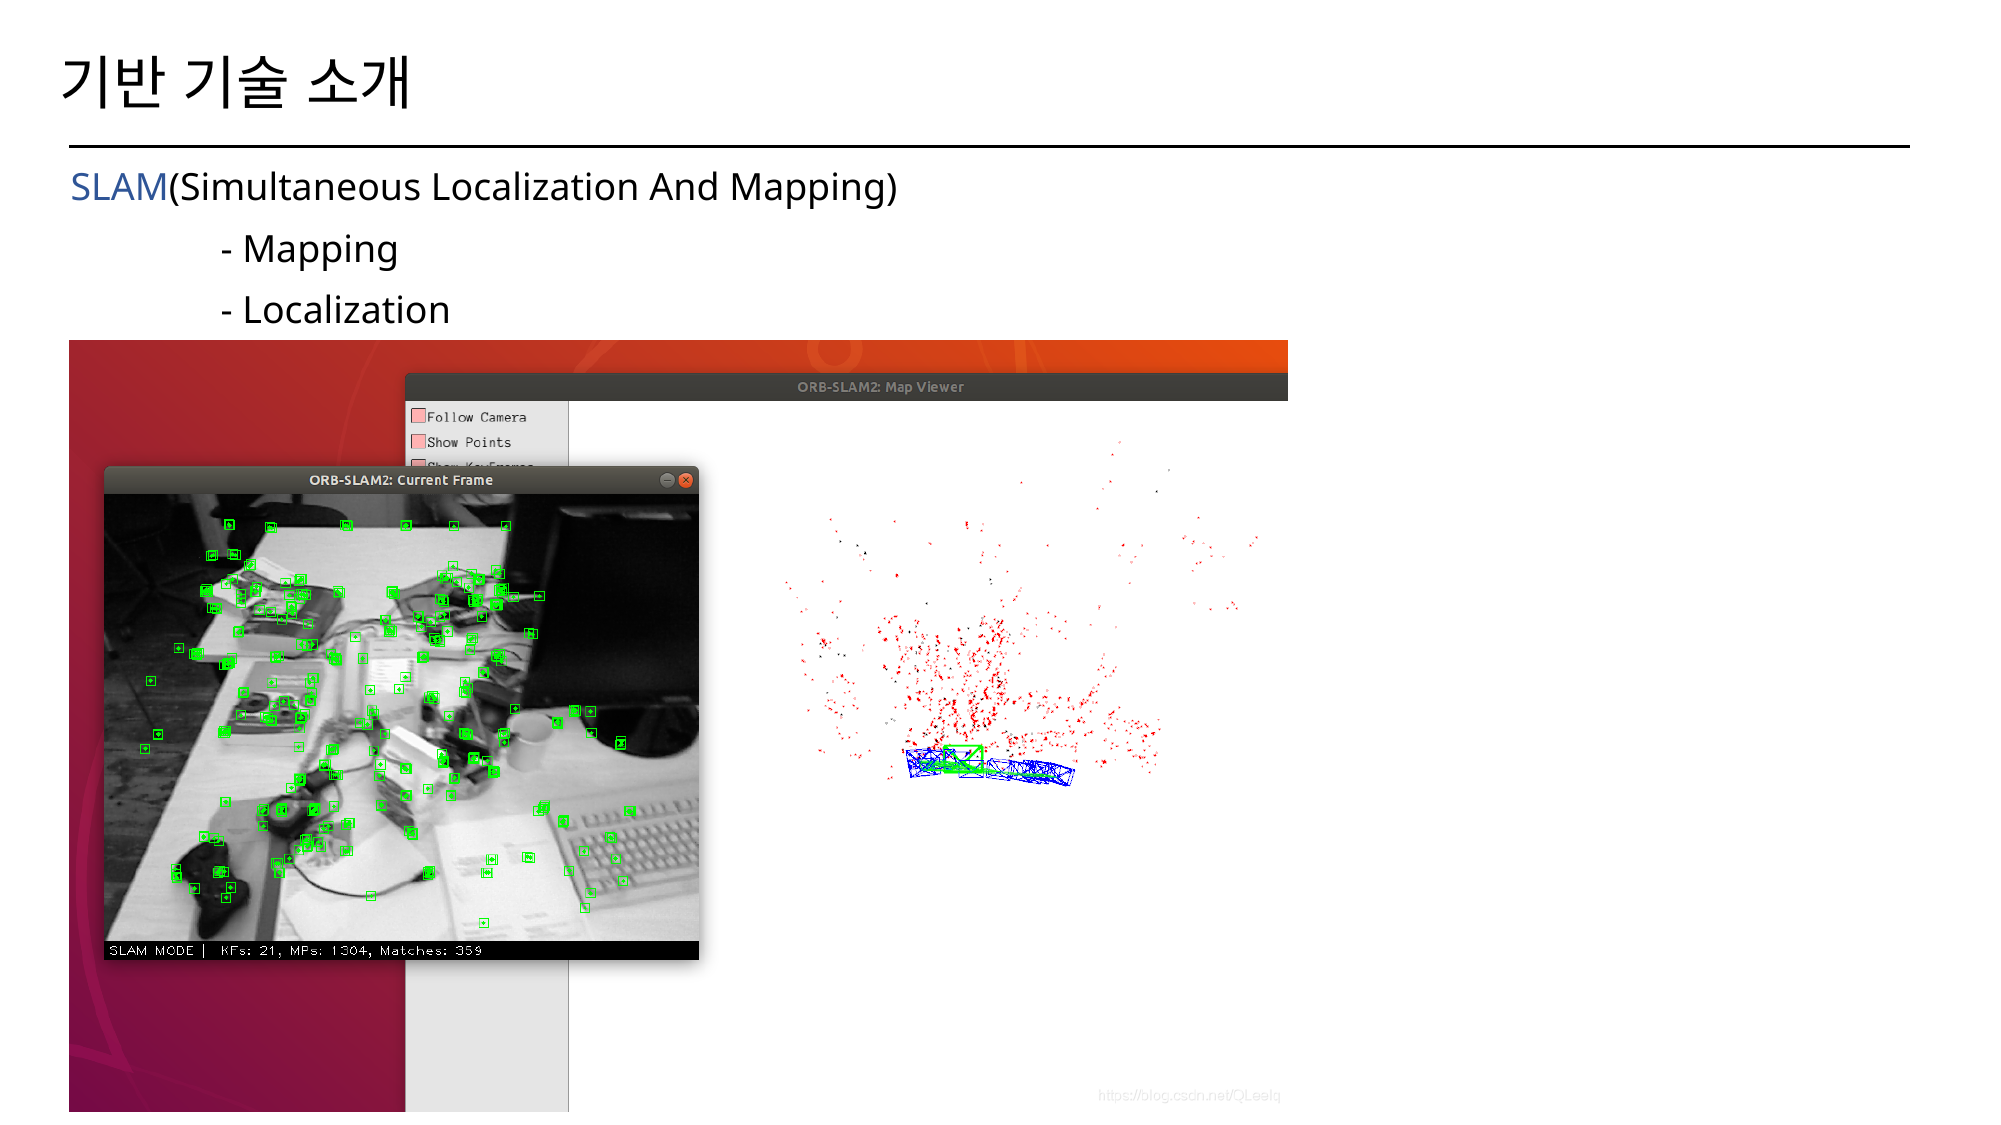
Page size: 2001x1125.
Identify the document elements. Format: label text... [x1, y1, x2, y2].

title 기반 기술 소개 [44, 11, 1456, 161]
list SLAM(Simultaneous Localization And Mapping) - Mapping - Localization [55, 160, 1584, 399]
picture [69, 340, 1288, 1112]
